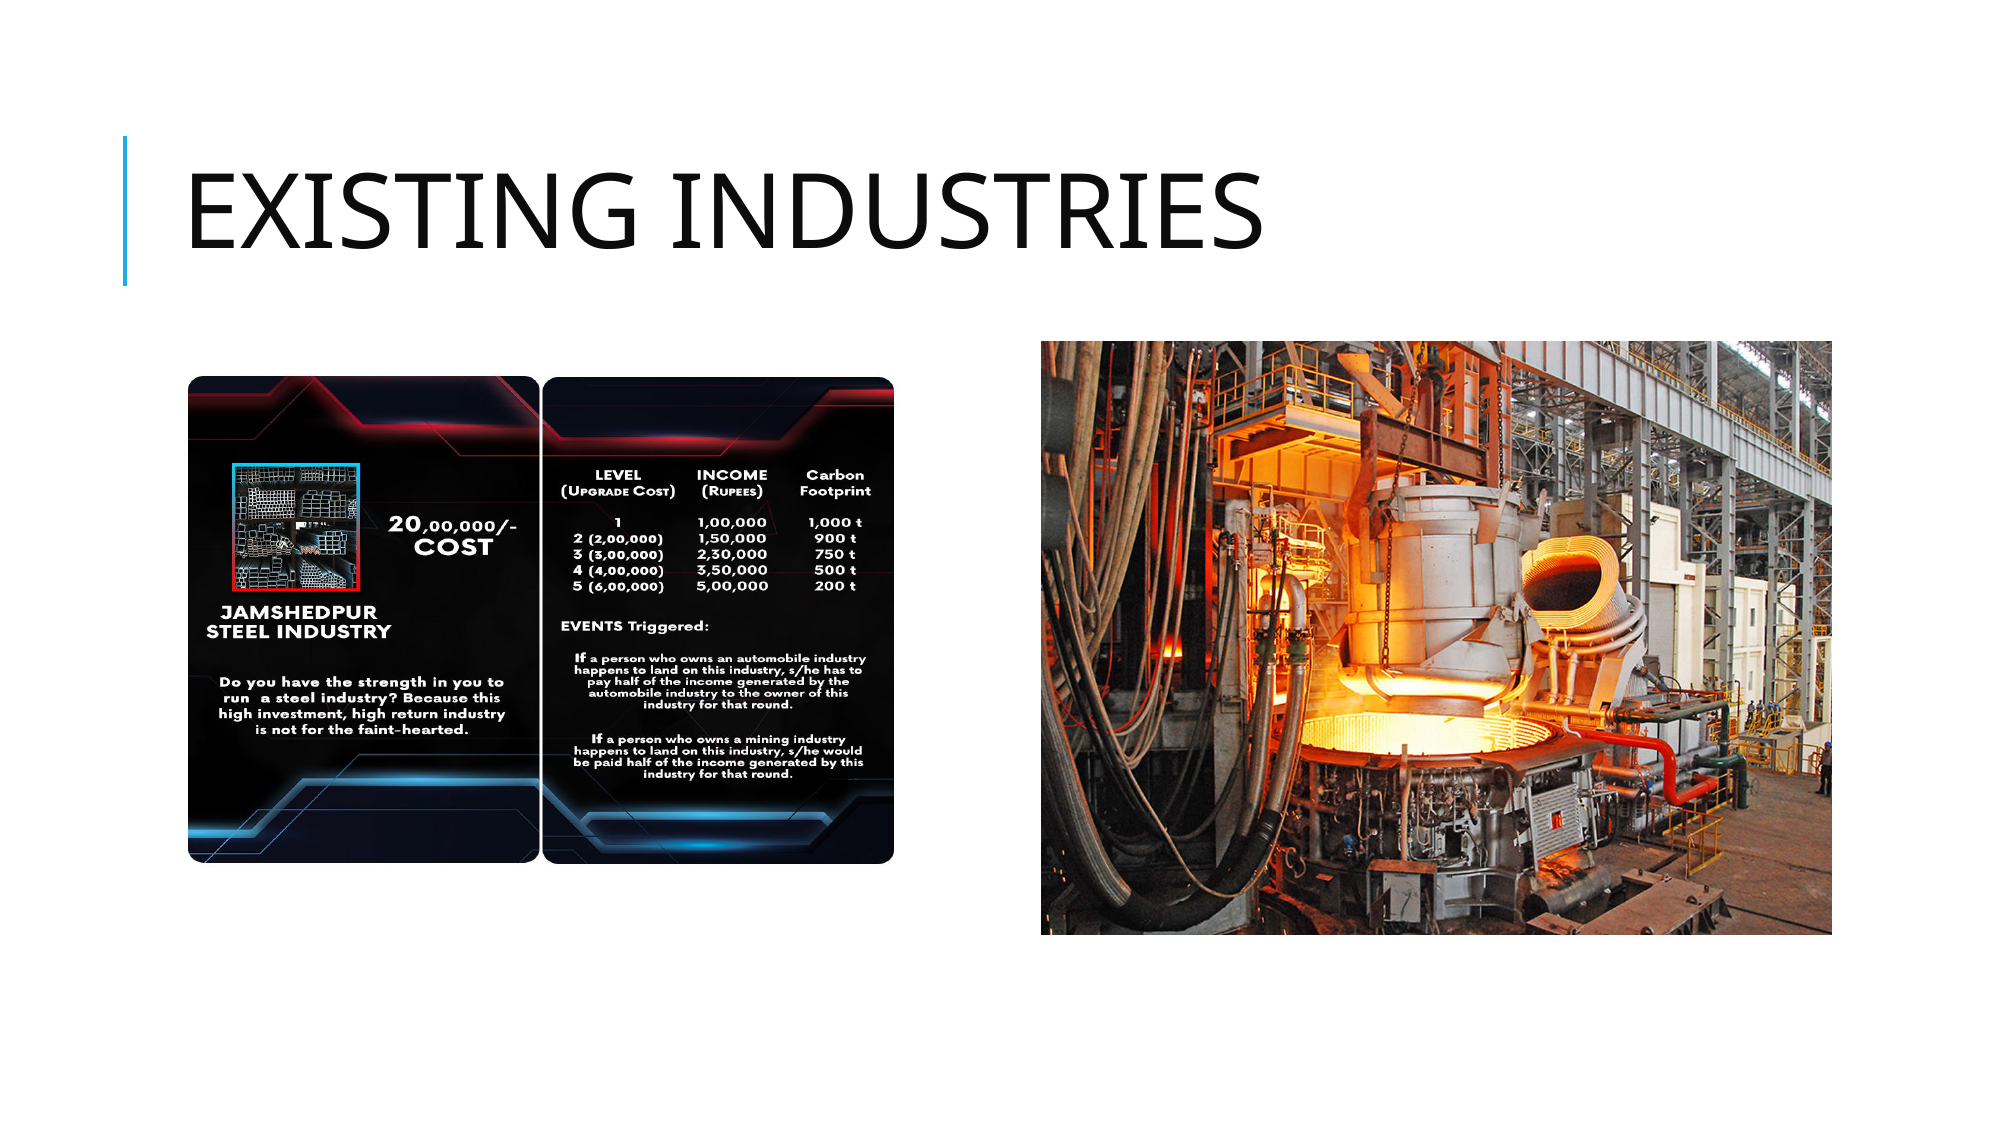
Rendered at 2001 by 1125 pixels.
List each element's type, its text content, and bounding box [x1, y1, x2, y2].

title EXISTING INDUSTRIES [168, 96, 1763, 342]
picture [1040, 341, 1833, 936]
picture [98, 325, 989, 920]
